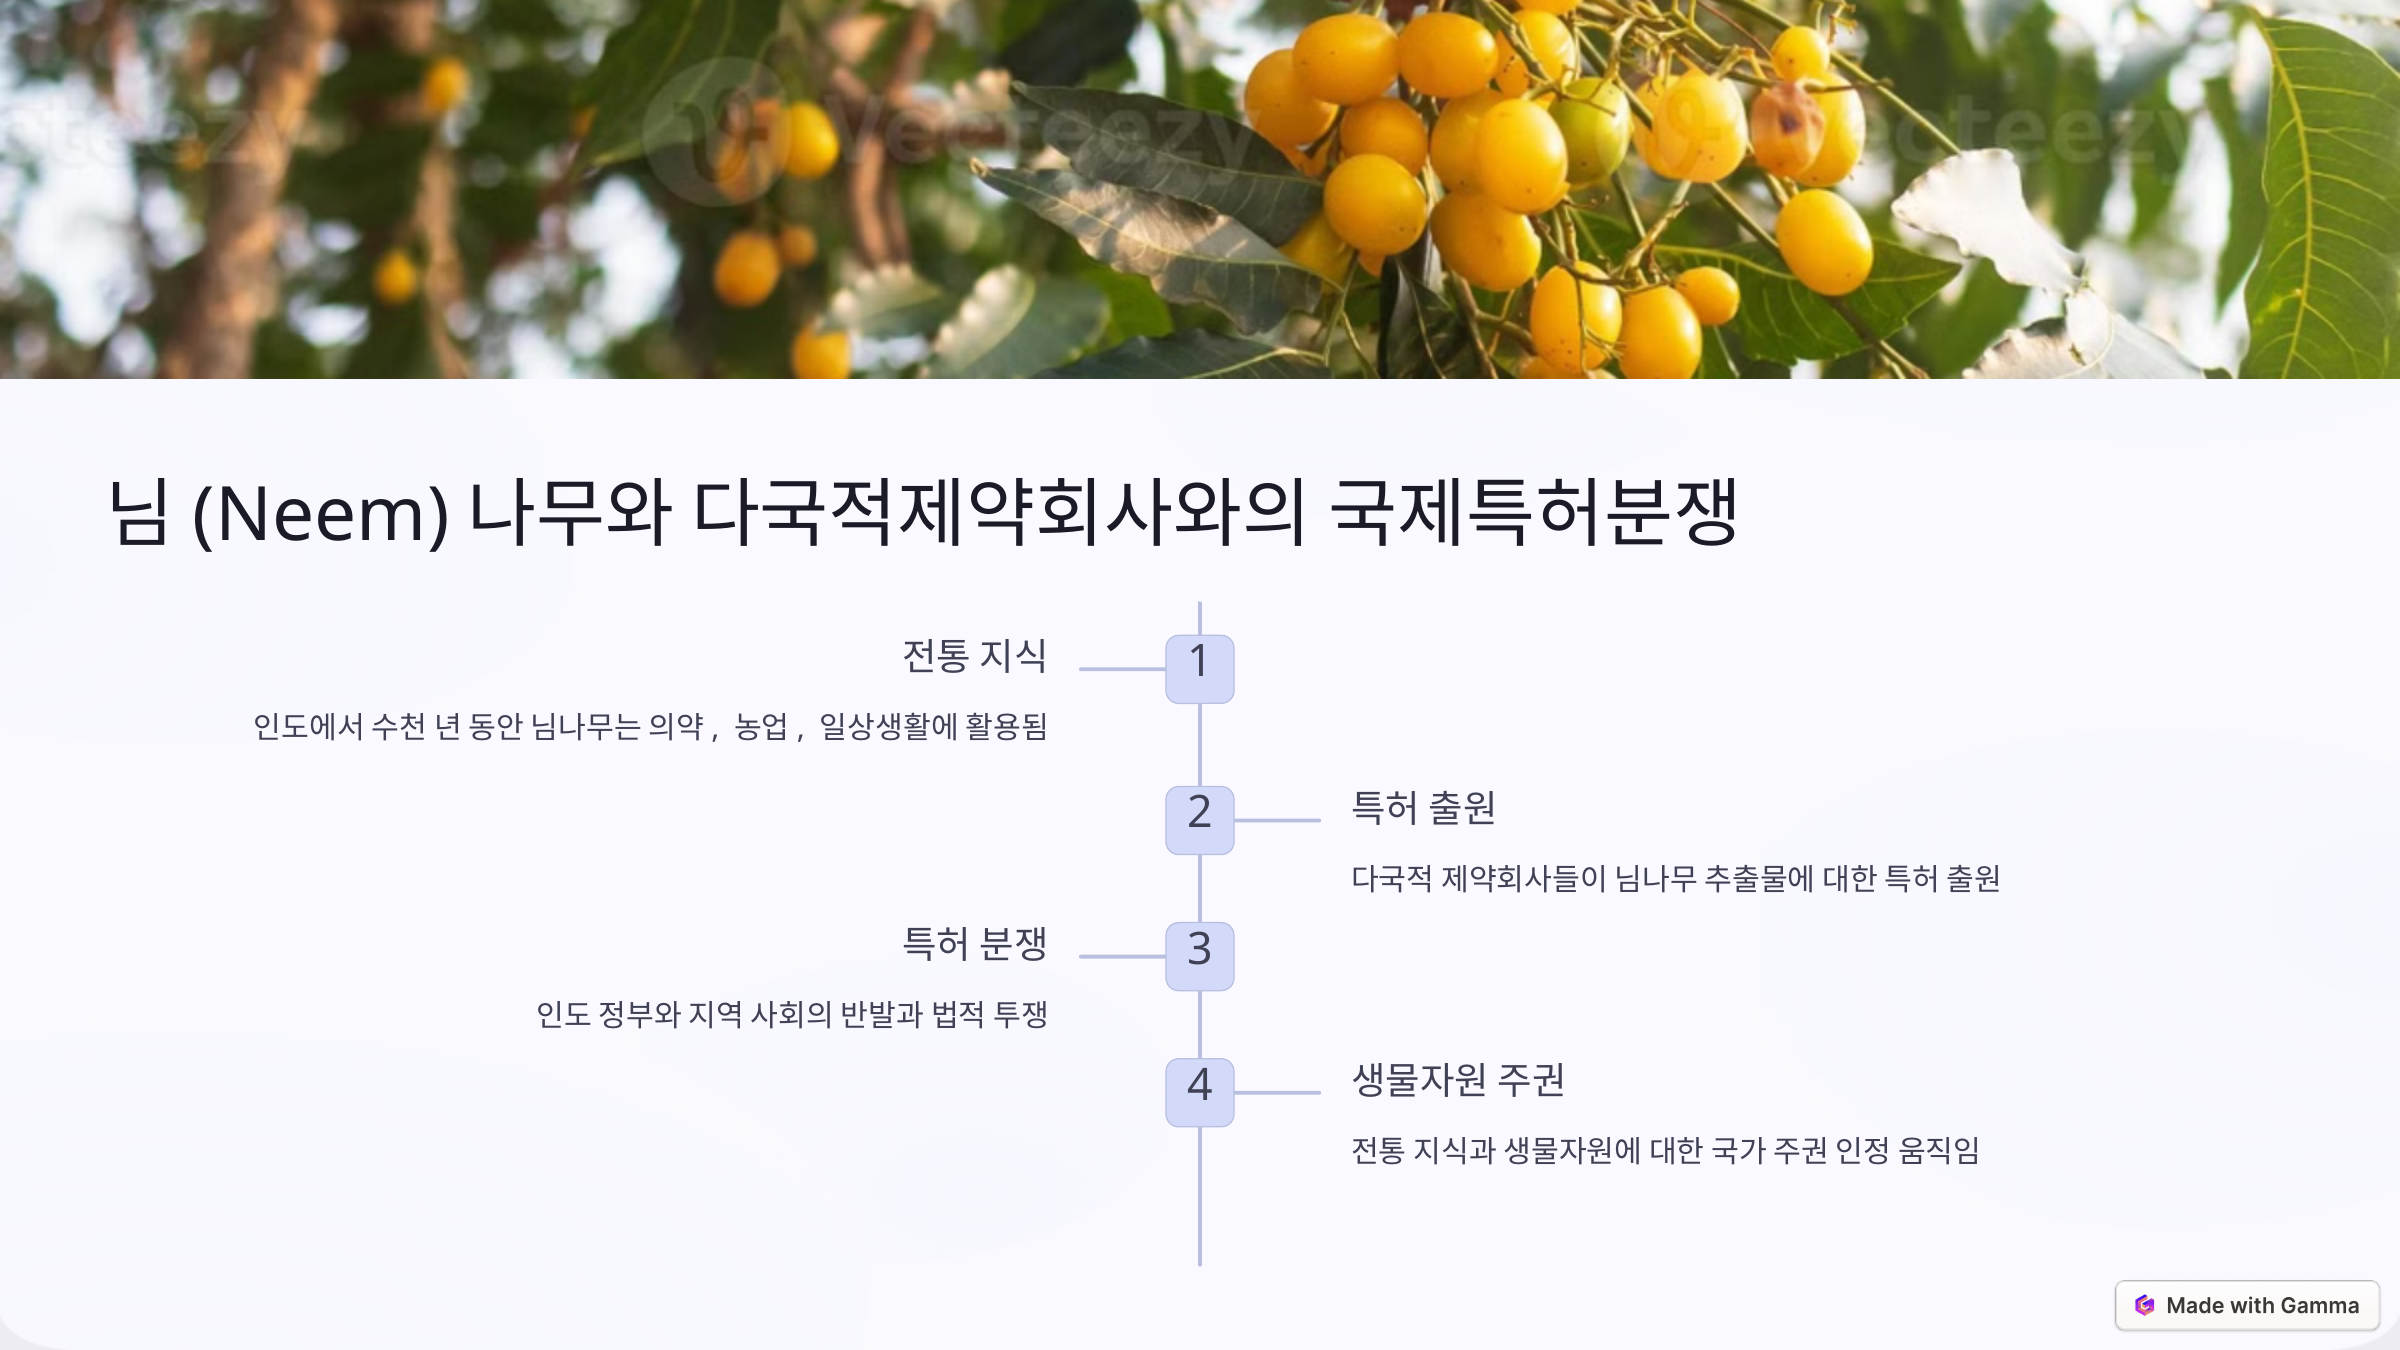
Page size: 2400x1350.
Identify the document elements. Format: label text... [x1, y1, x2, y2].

text_box 인도에서 수천 년 동안 님나무는 의약, 농업, 일상생활에 활용됨 [105, 696, 1049, 746]
text_box [1165, 635, 1235, 704]
text_box [1235, 818, 1322, 823]
text_box 3 [1177, 928, 1223, 985]
text_box 다국적 제약회사들이 님나무 추출물에 대한 특허 출원 [1351, 848, 2294, 897]
text_box [1198, 704, 1202, 786]
text_box [1165, 922, 1235, 991]
text_box 1 [1177, 640, 1223, 698]
text_box 2 [1177, 792, 1223, 849]
text_box 특허 분쟁 [670, 918, 1049, 966]
text_box [1165, 786, 1235, 855]
text_box 생물자원 주권 [1351, 1054, 1730, 1103]
picture [2106, 1271, 2389, 1339]
text_box [1198, 1127, 1202, 1267]
text_box [1078, 954, 1165, 959]
text_box 전통 지식 [670, 631, 1049, 679]
text_box 4 [1177, 1064, 1223, 1121]
text_box 님(Neem)나무와 다국적제약회사와의 국제특허분쟁 [105, 461, 1712, 556]
text_box 인도 정부와 지역 사회의 반발과 법적 투쟁 [105, 984, 1049, 1033]
text_box [1198, 855, 1202, 922]
text_box [1078, 667, 1165, 672]
text_box 특허 출원 [1351, 782, 1730, 830]
text_box [1198, 991, 1202, 1058]
text_box [1165, 1058, 1235, 1127]
text_box [1235, 1090, 1322, 1095]
text_box 전통 지식과 생물자원에 대한 국가 주권 인정 움직임 [1351, 1120, 2294, 1169]
picture [0, 0, 2400, 379]
text_box [1198, 601, 1202, 635]
